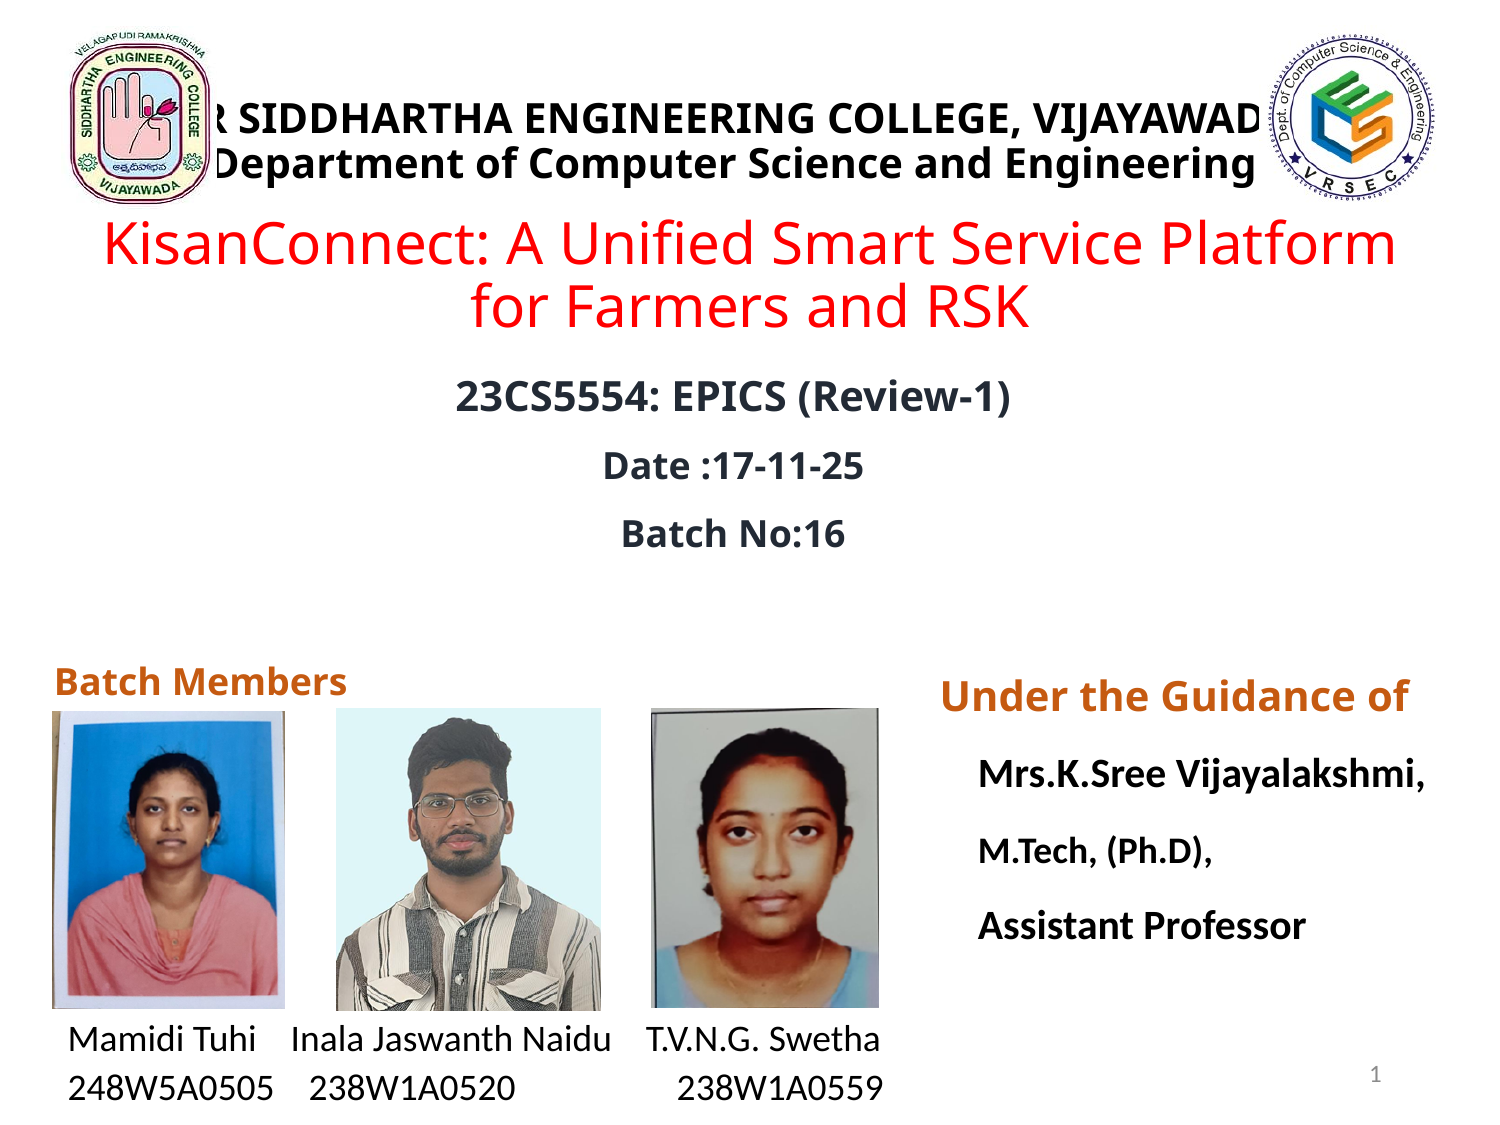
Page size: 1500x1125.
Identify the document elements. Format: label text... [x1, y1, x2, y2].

text_box VR SIDDHARTHA ENGINEERING COLLEGE, VIJAYAWADA Department of Computer Science and Engineering [148, 9, 1318, 195]
picture [1259, 25, 1443, 209]
text_box Under the Guidance of Mrs.K.Sree Vijayalakshmi, M.Tech, (Ph.D), Assistant Professor [848, 657, 1500, 1022]
text_box Mamidi Tuhi Inala Jaswanth Naidu T.V.N.G. Swetha 248W5A0505 238W1A0520 238W1A0559 [53, 1001, 935, 1116]
picture [51, 711, 285, 1009]
slide_number 1 [1059, 1042, 1397, 1103]
picture [336, 708, 601, 1011]
picture [650, 708, 879, 1008]
title KisanConnect: A Unified Smart Service Platform for Farmers and RSK [59, 164, 1441, 348]
text_box Batch Members [38, 645, 875, 1034]
text_box 23CS5554: EPICS (Review-1) Date :17-11-25 Batch No:16 [95, 432, 1371, 563]
picture [61, 26, 217, 210]
